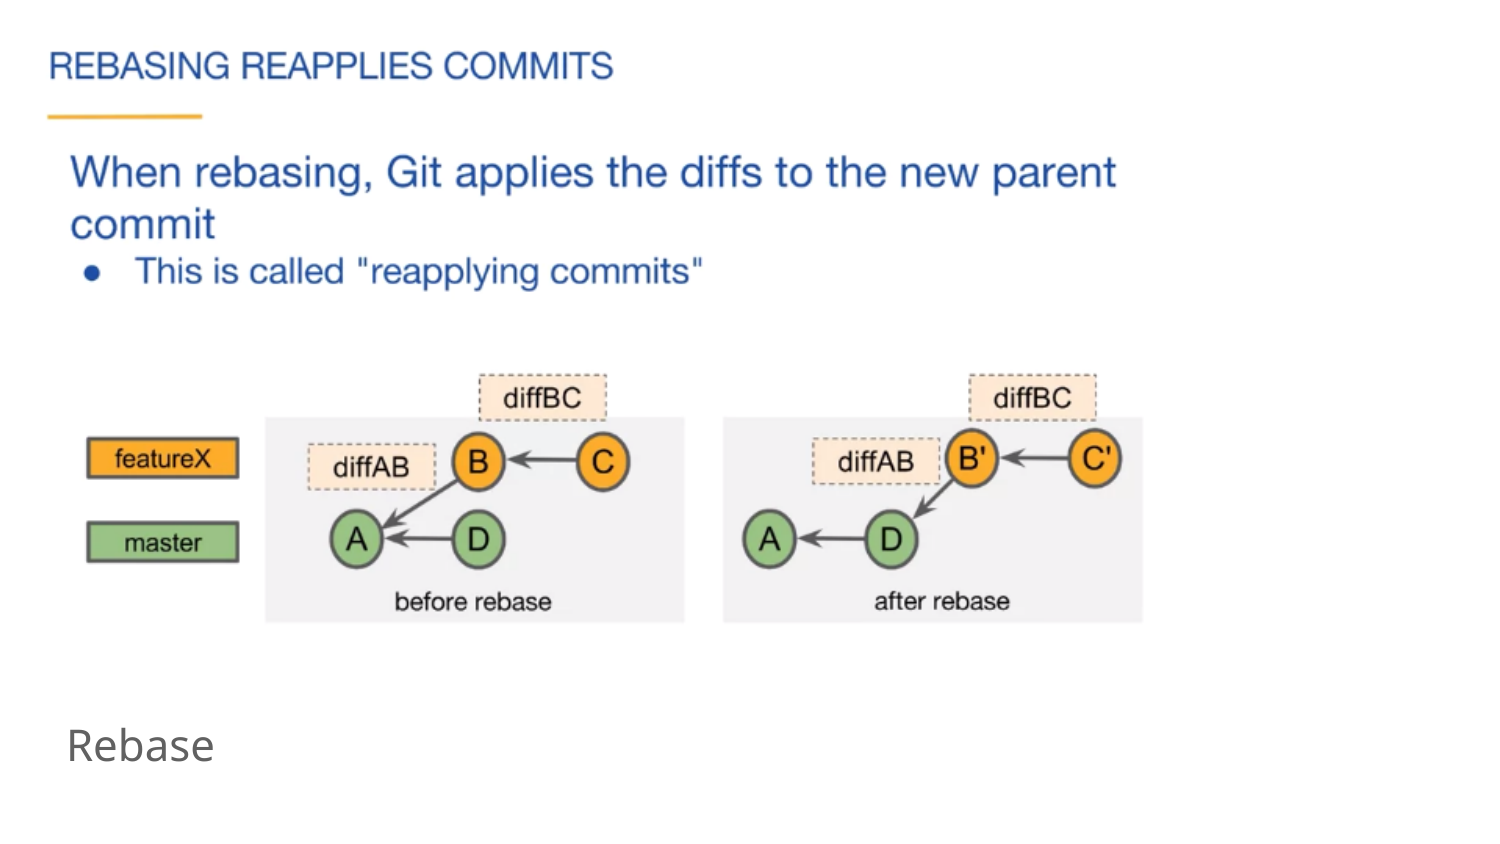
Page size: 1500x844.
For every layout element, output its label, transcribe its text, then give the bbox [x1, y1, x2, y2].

picture [24, 24, 1223, 668]
list Rebase [51, 695, 1036, 794]
